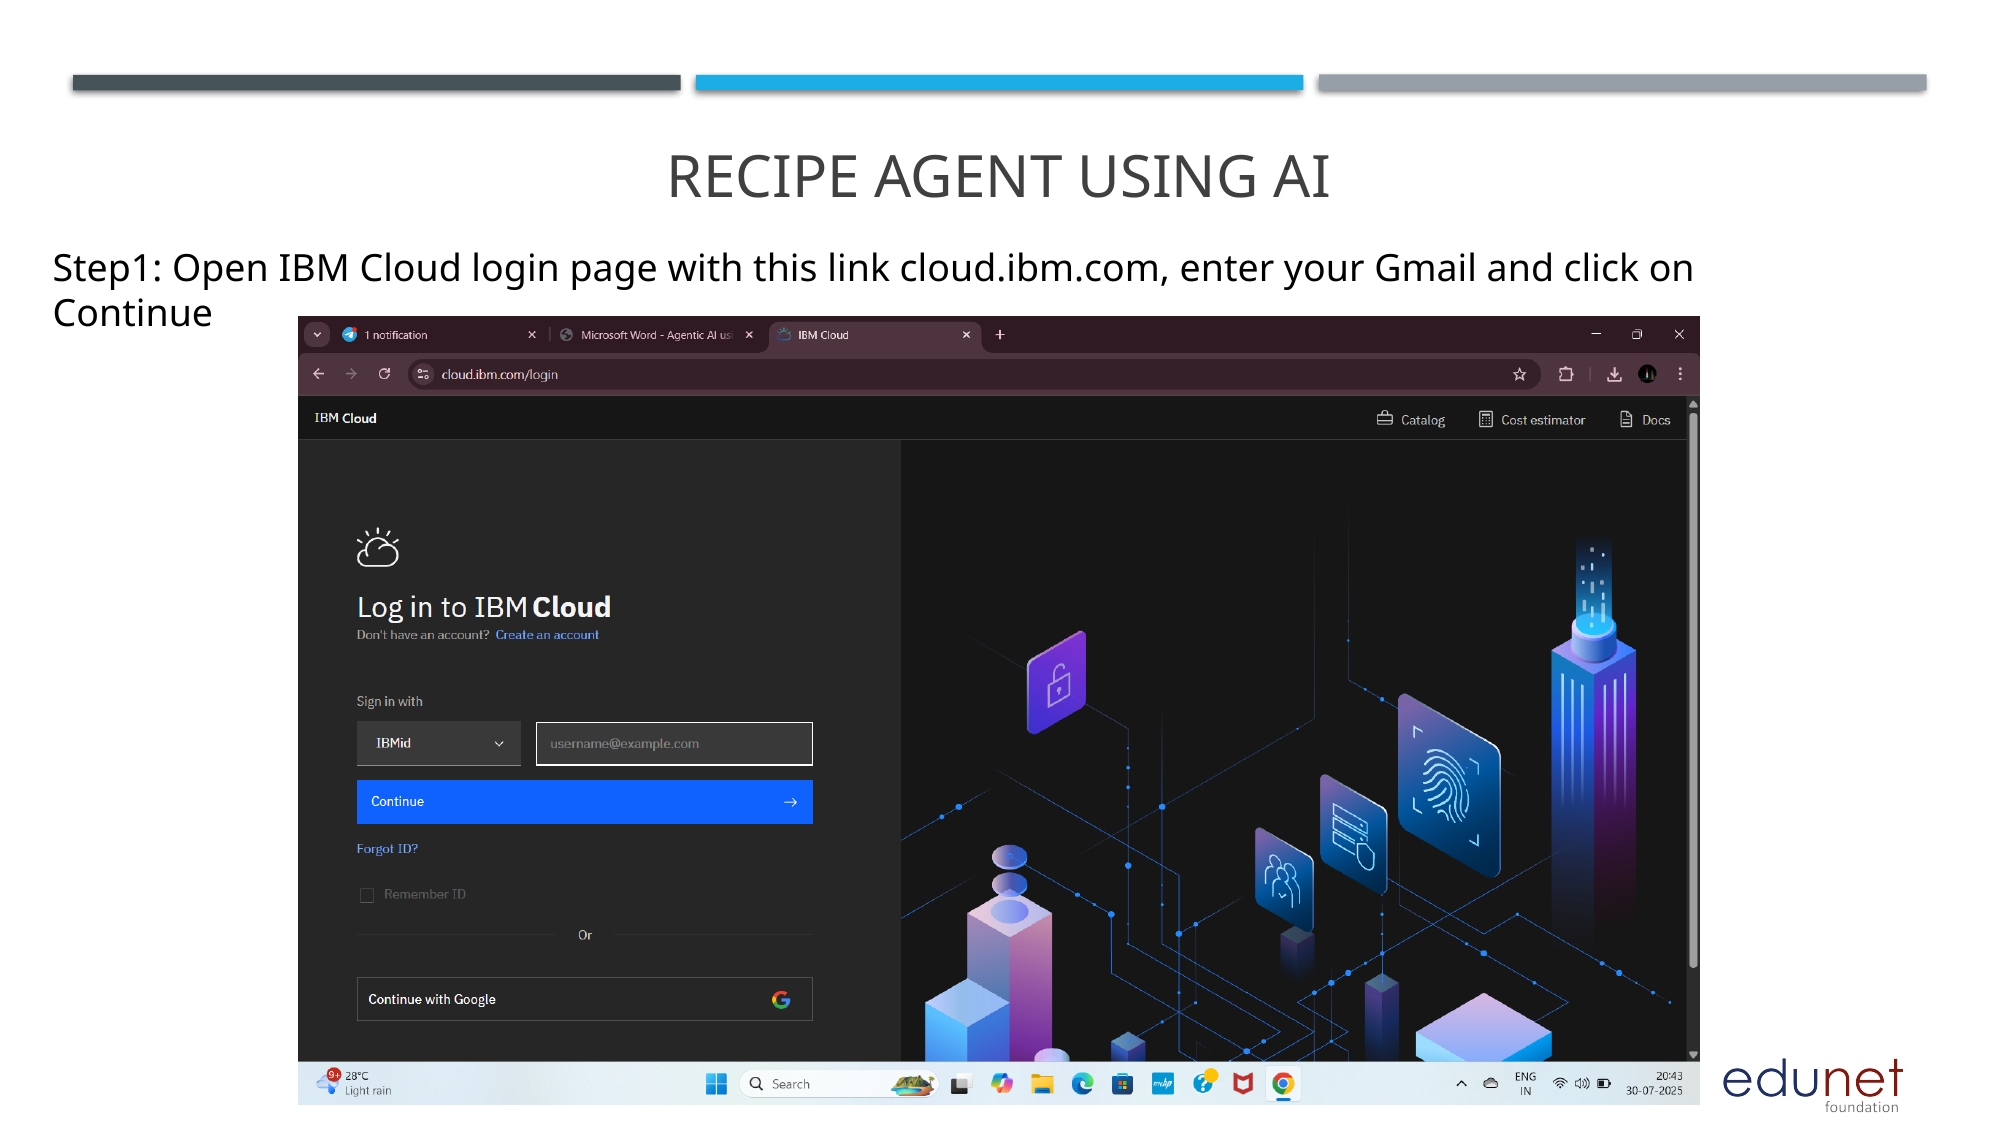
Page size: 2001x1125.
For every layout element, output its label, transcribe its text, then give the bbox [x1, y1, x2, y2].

picture [1719, 1056, 1905, 1116]
text_box Step1: Open IBM Cloud login page with this link cloud.ibm.com, enter your Gmail and click on Continue [37, 236, 1788, 341]
picture [297, 315, 1701, 1106]
title RECIPE AGENT USING AI [94, 119, 1904, 217]
